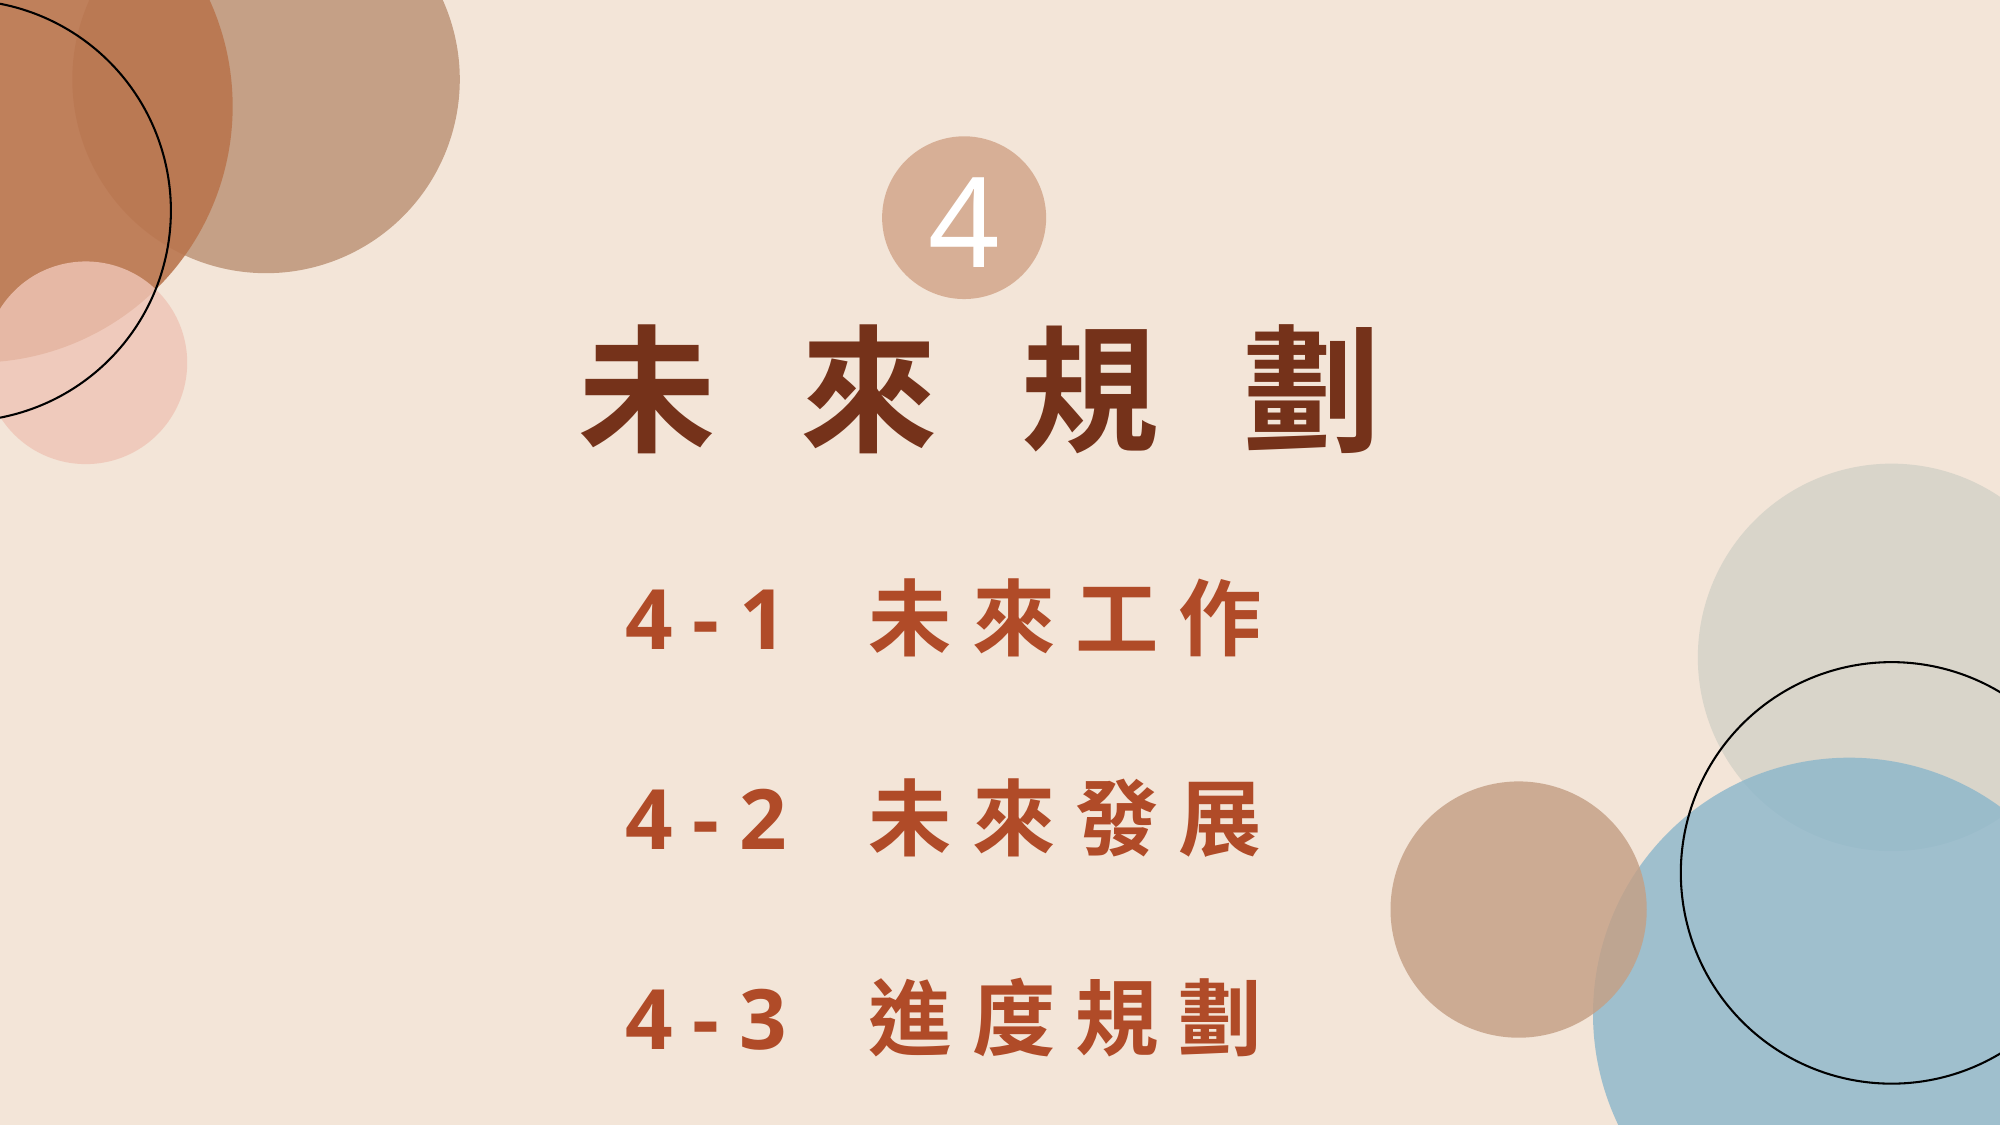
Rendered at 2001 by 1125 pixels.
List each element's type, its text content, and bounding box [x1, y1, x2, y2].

text_box [1696, 462, 2000, 750]
text_box [1680, 662, 2000, 1084]
text_box [0, 3, 171, 418]
text_box [0, 289, 189, 466]
text_box [186, 0, 461, 275]
text_box [1627, 839, 1648, 980]
text_box 4-1 未來工作 4-2 未來發展 4-3 進度規劃 [610, 458, 1627, 1125]
text_box [1627, 812, 2000, 1125]
text_box 4 [882, 136, 1047, 300]
text_box 未 來 規 劃 [404, 296, 1555, 477]
text_box [0, 0, 234, 289]
